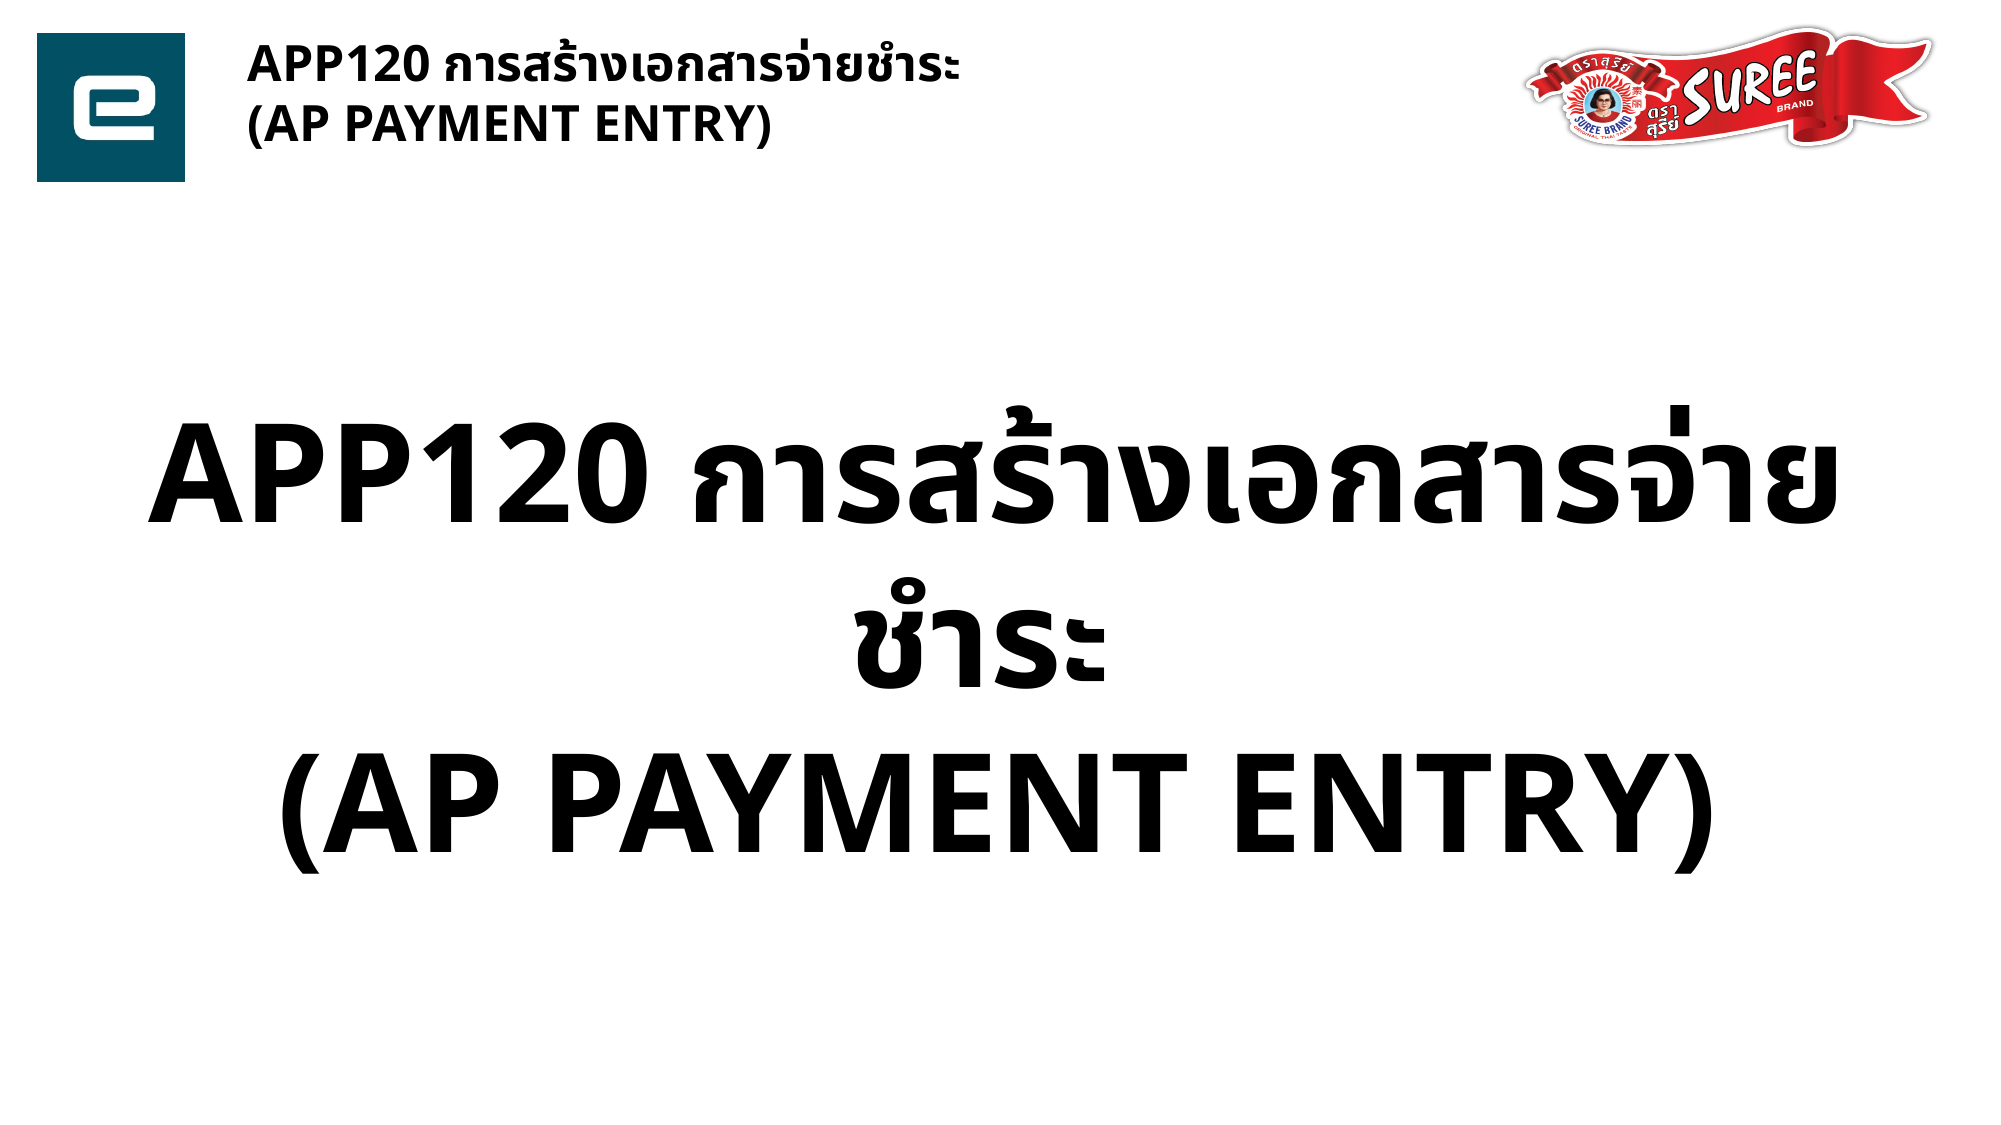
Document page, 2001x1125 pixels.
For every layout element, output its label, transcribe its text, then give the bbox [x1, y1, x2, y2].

picture [1493, 11, 1967, 156]
picture [73, 75, 155, 141]
title APP120 การสร้างเอกสารจ่ายชำระ (ap payment ENTRY) [112, 472, 1883, 794]
